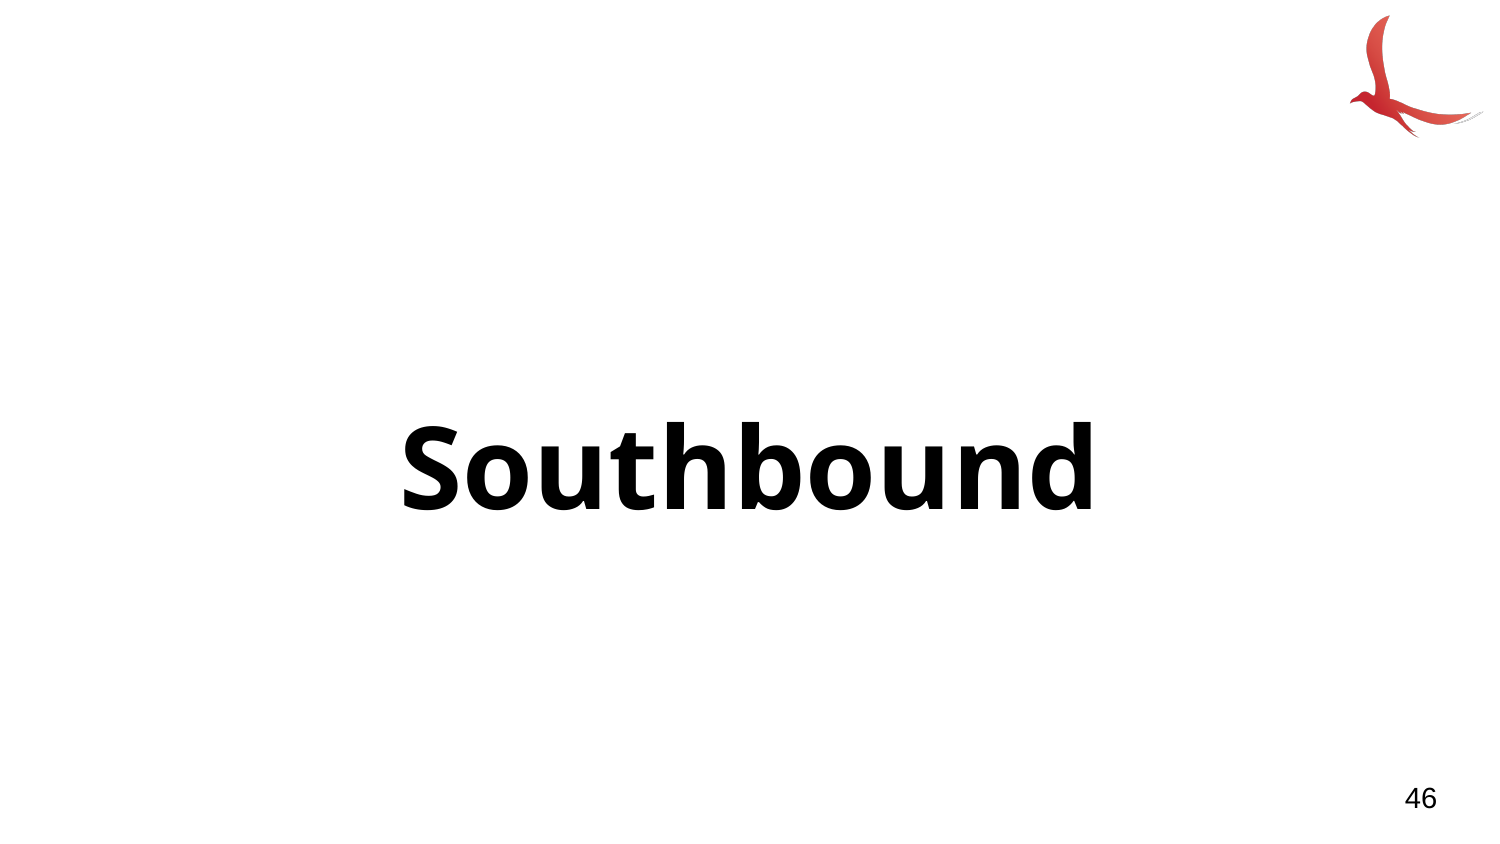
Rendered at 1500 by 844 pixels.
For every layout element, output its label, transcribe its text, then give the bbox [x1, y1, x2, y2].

list Southbound [51, 139, 1449, 789]
picture [1341, 10, 1485, 155]
slide_number 46 [1389, 764, 1480, 830]
